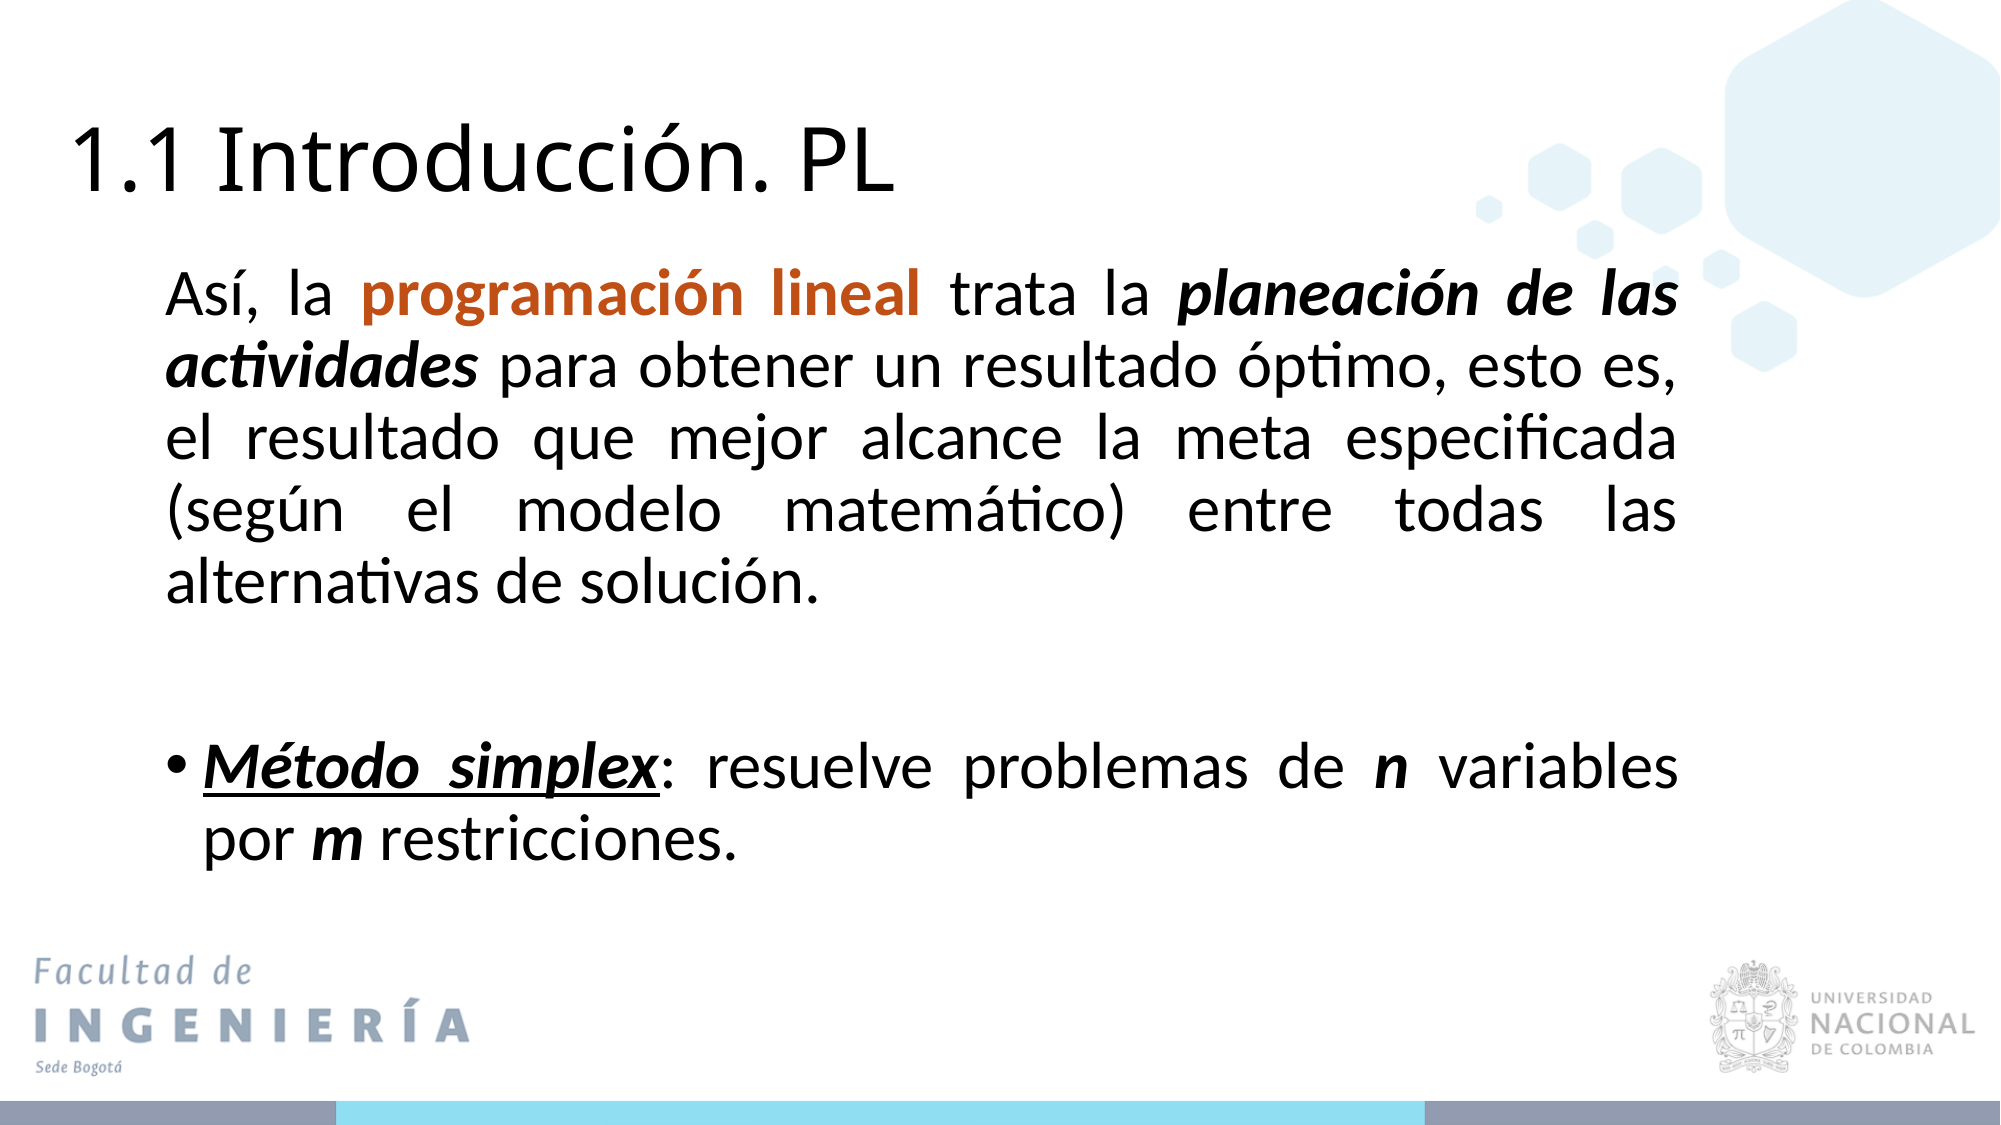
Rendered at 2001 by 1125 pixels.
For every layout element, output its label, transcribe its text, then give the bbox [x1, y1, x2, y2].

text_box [0, 0, 2000, 1125]
list Así, la programación lineal trata la planeación de las actividades para obtener un resultado óptimo, esto es, el resultado que mejor alcance la meta especificada (según el modelo matemático) entre todas las alternativas de solución. Método simplex: resuelve problemas de n variables por m restricciones. [150, 250, 1695, 1001]
text_box 1.1 Introducción. PL [52, 94, 1753, 217]
